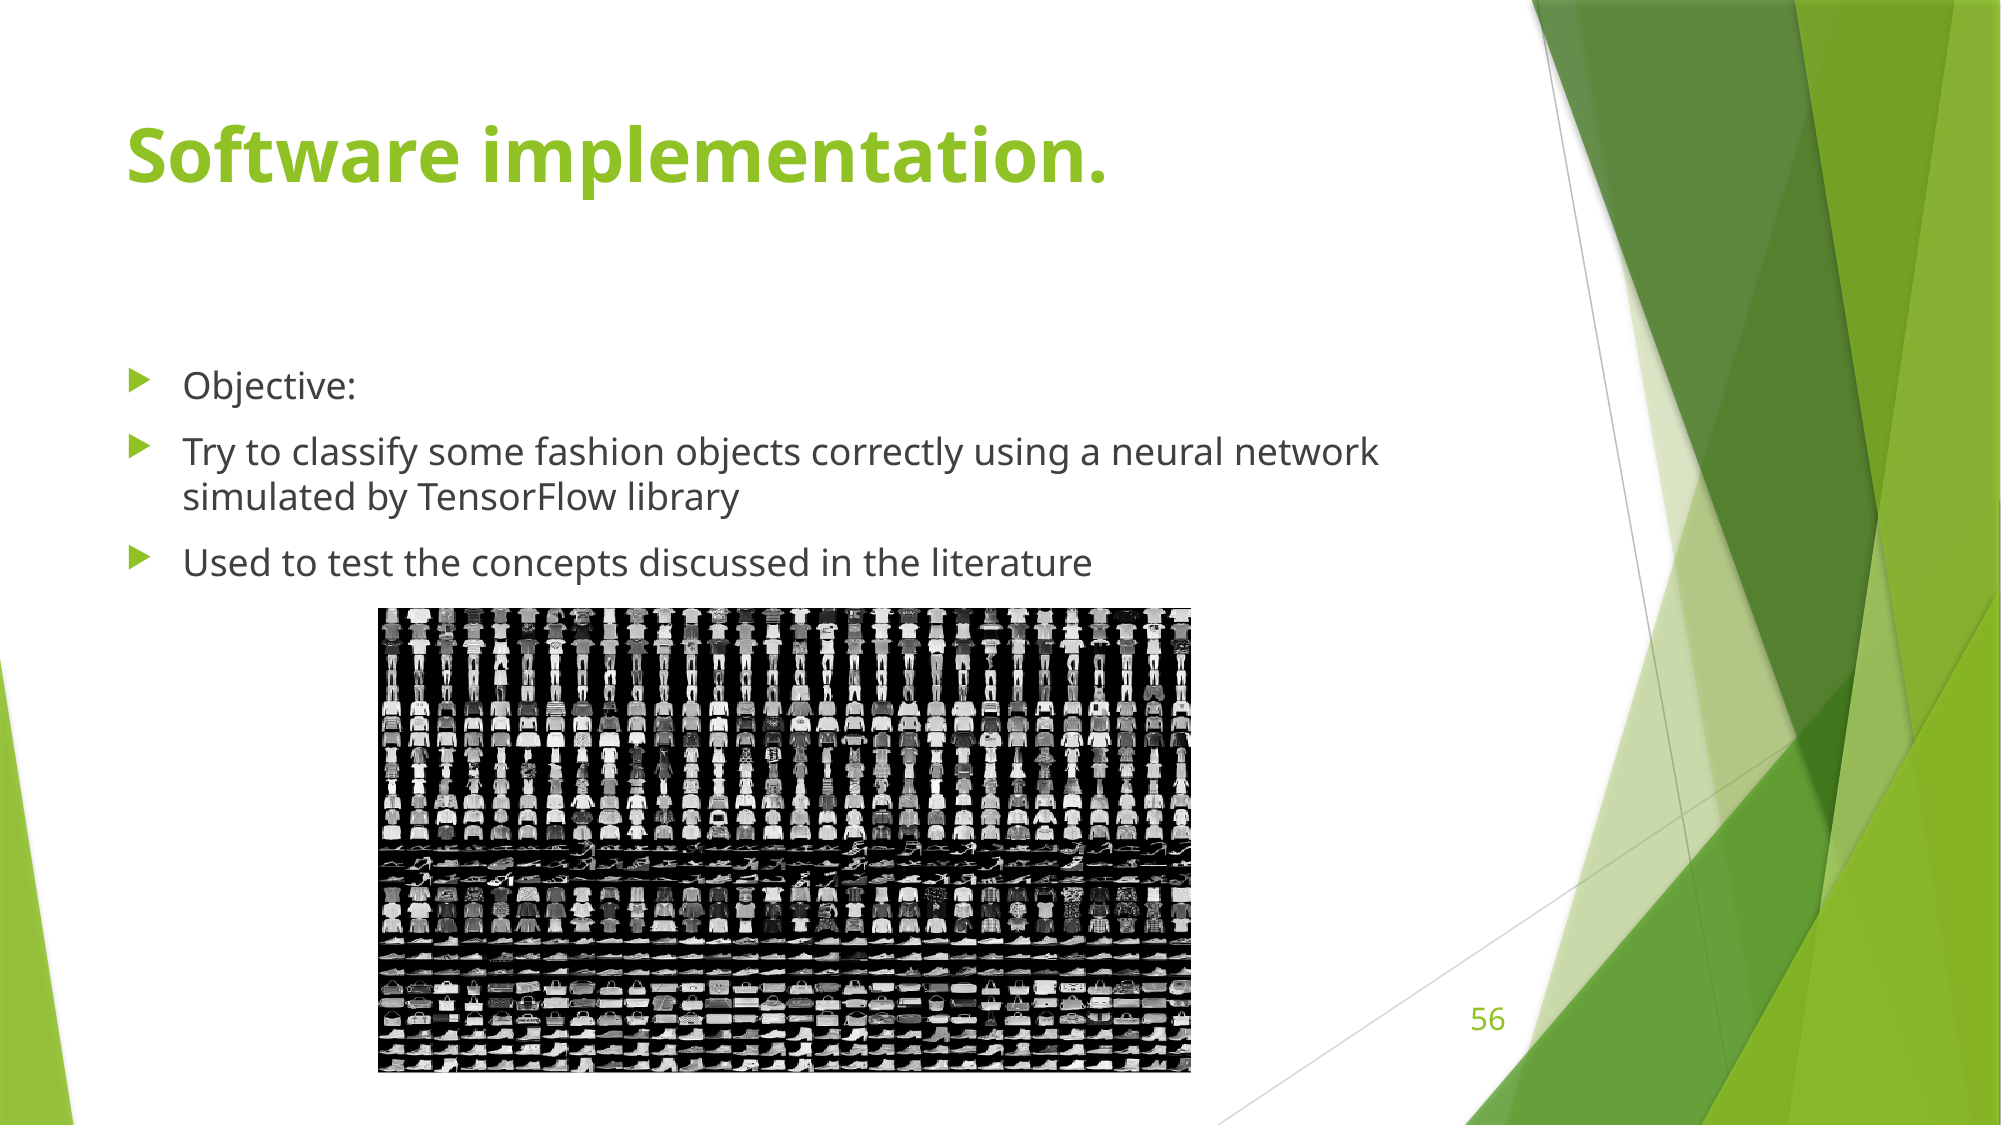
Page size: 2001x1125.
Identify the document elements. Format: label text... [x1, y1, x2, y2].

picture [375, 605, 1192, 1073]
title Software implementation. [111, 99, 1522, 317]
list Objective: Try to classify some fashion objects correctly using a neural network simulated by TensorFlow library Used to test the concepts discussed in the literature [111, 354, 1522, 992]
slide_number 56 [1409, 991, 1522, 1051]
